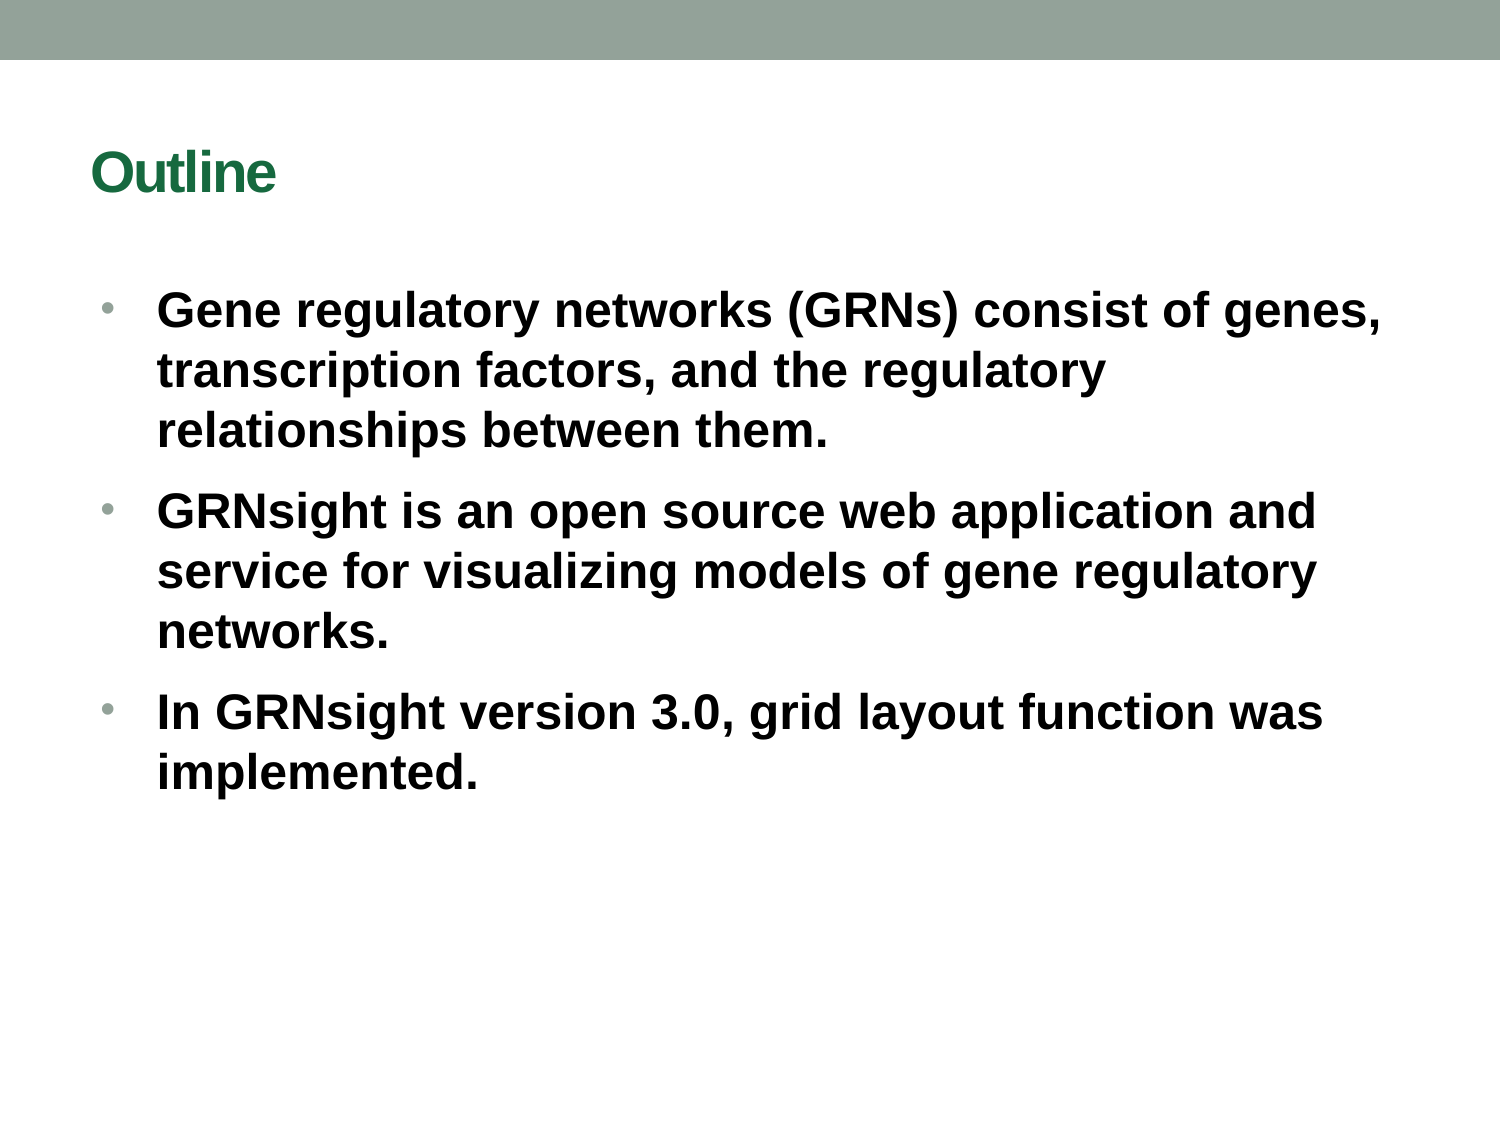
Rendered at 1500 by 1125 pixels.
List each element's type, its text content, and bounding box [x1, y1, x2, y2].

list Gene regulatory networks (GRNs) consist of genes, transcription factors, and the regulatory relationships between them. GRNsight is an open source web application and service for visualizing models of gene regulatory networks. In GRNsight version 3.0, grid layout function was implemented. [47, 262, 1425, 1063]
title Outline [75, 87, 1425, 250]
